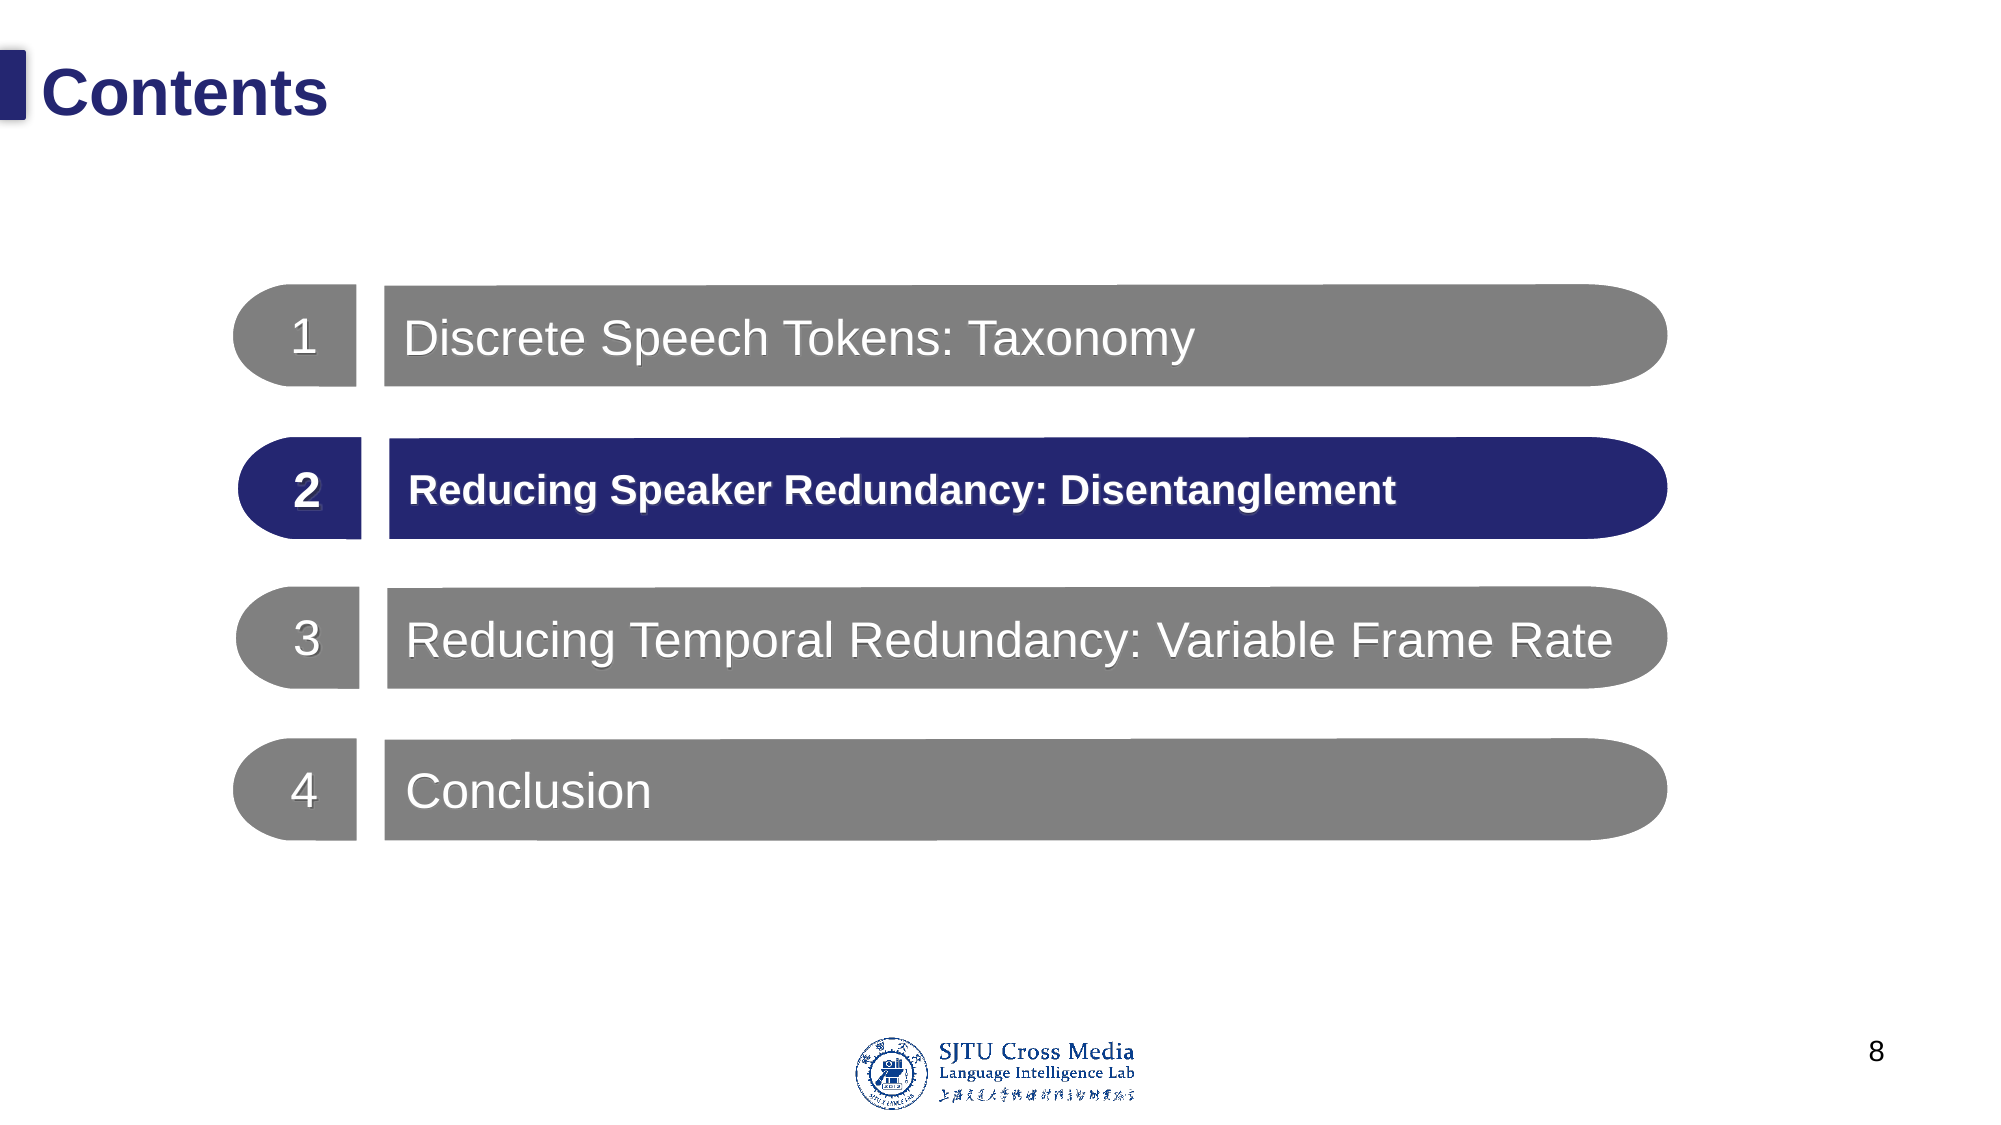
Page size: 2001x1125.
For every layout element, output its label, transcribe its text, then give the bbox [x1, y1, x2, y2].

title Contents [25, 0, 1969, 199]
slide_number 8 [1433, 1024, 1901, 1103]
picture [832, 1024, 1162, 1123]
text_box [231, 282, 1671, 843]
